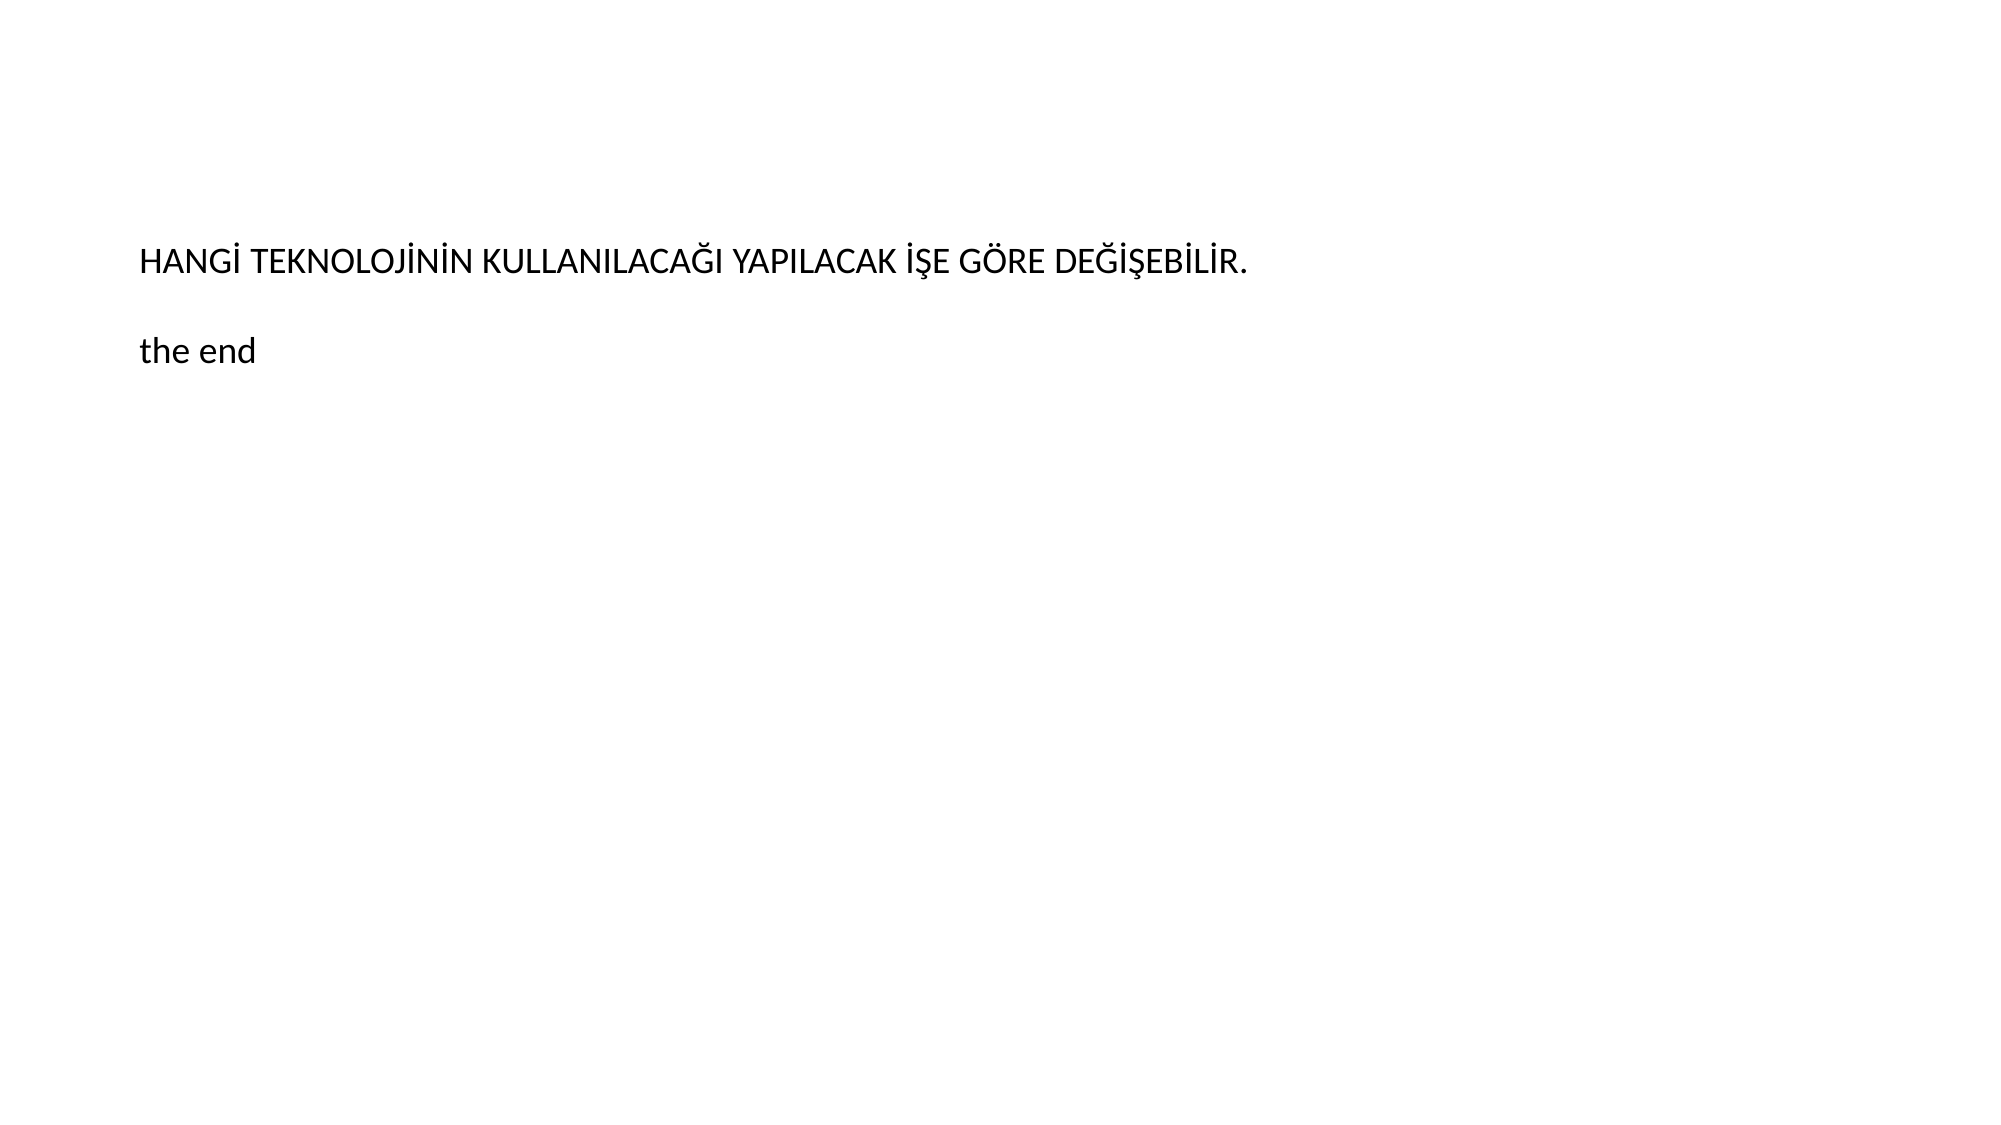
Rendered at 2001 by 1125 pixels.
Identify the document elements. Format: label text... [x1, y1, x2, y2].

text_box HANGİ TEKNOLOJİNİN KULLANILACAĞI YAPILACAK İŞE GÖRE DEĞİŞEBİLİR. the end [124, 228, 1530, 379]
